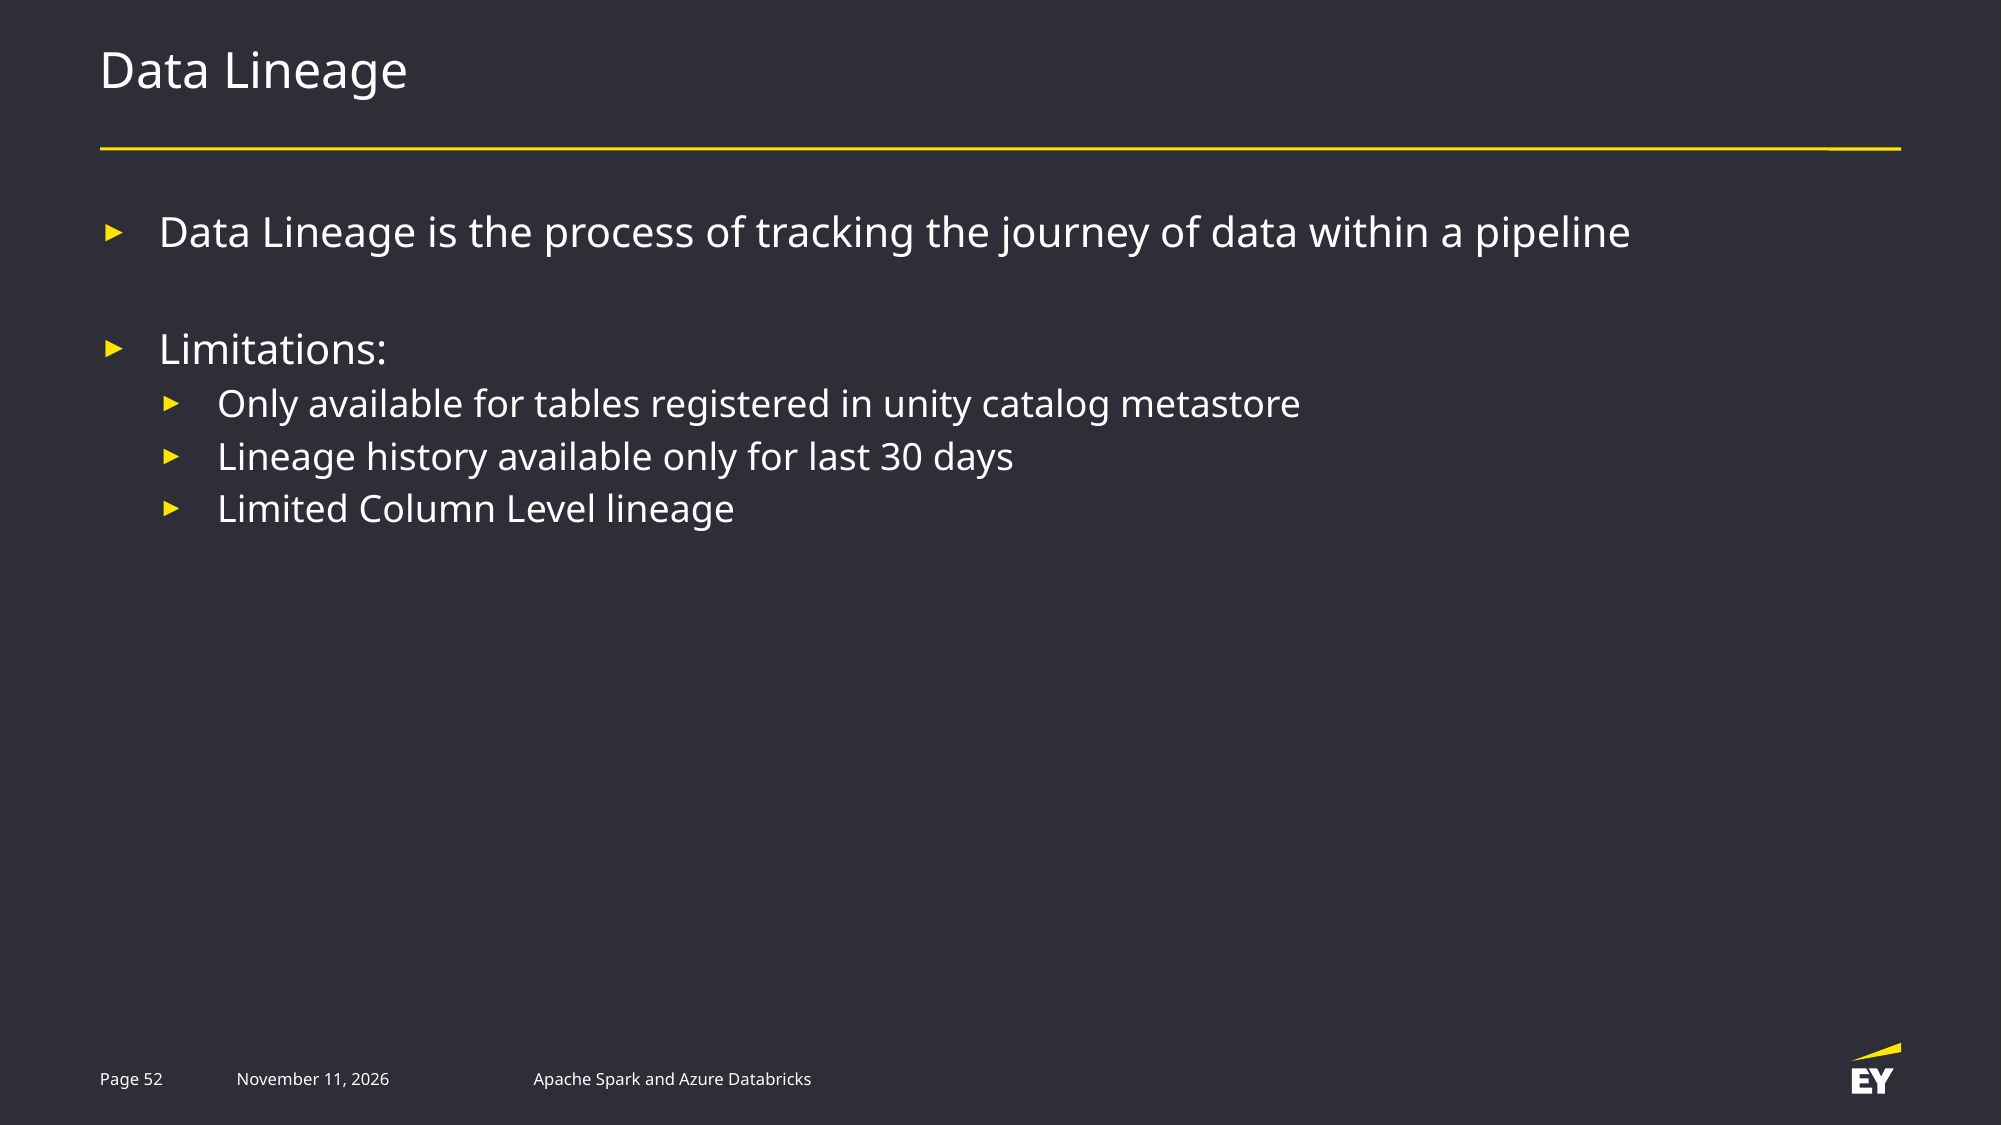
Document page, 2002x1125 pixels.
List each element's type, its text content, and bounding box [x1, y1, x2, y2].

list Data Lineage is the process of tracking the journey of data within a pipeline Limitations: Only available for tables registered in unity catalog metastore Lineage history available only for last 30 days Limited Column Level lineage [100, 206, 1902, 643]
title Data Lineage [100, 48, 1901, 146]
